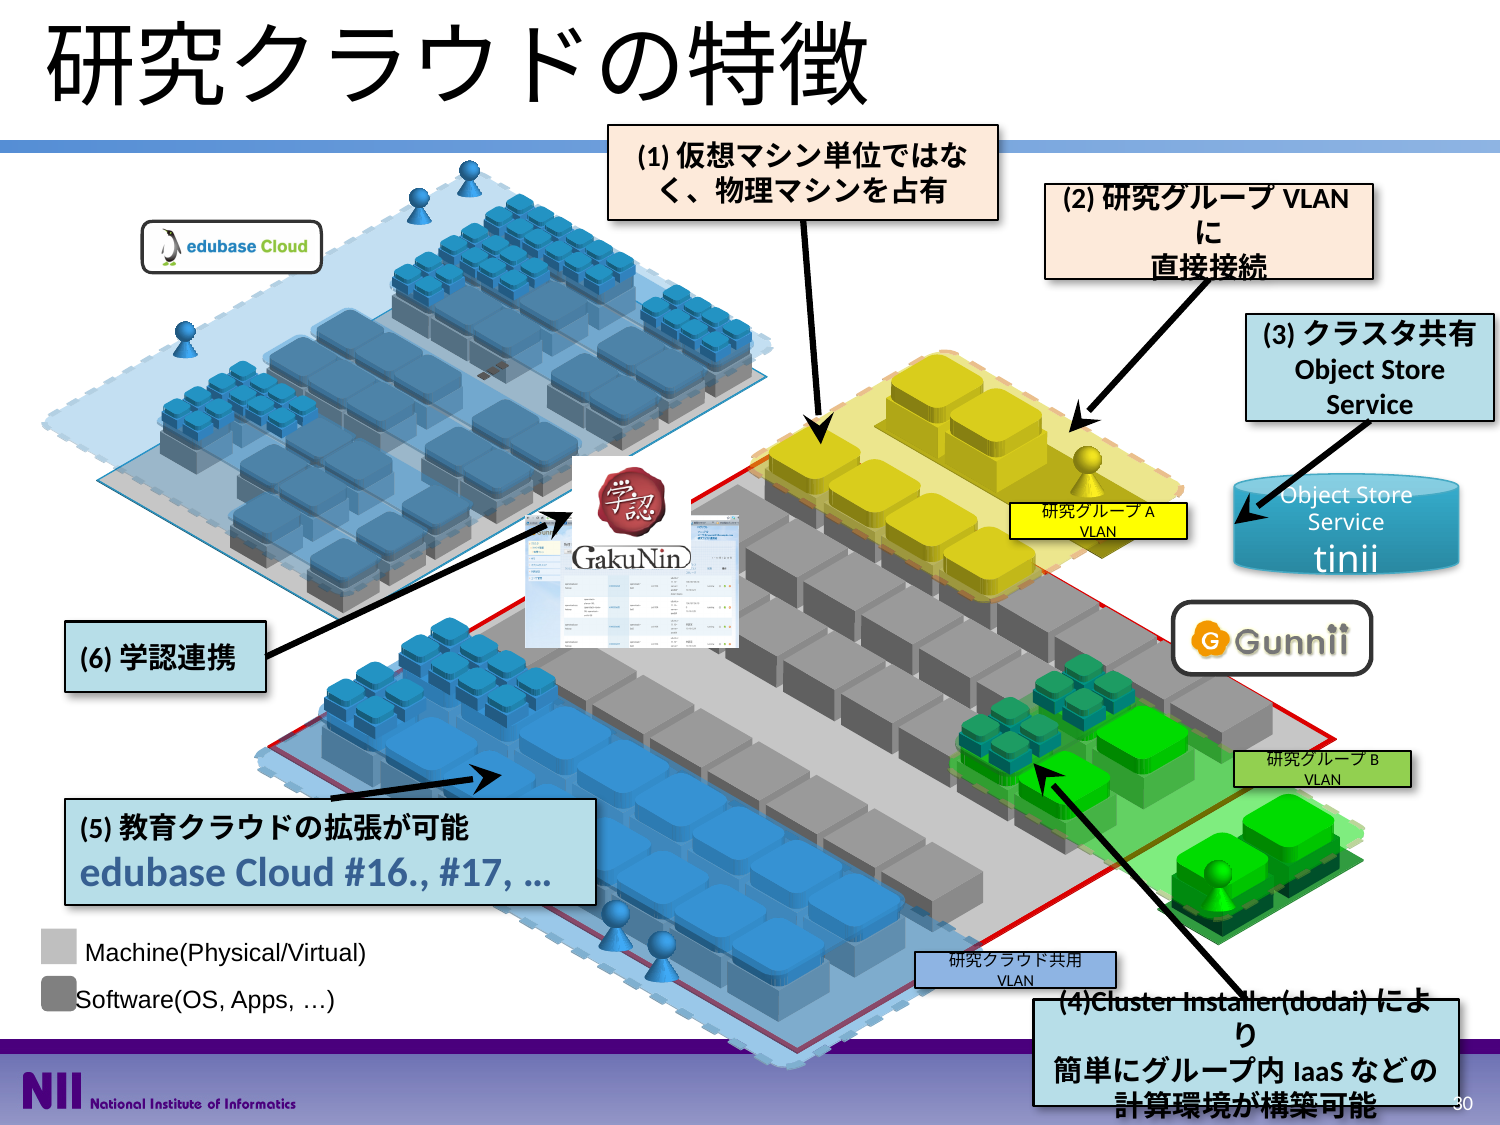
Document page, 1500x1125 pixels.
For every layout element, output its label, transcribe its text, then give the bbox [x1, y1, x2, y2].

text_box (4)Cluster Installer(dodai)により 簡単にグループ内IaaSなどの 計算環境が構築可能 [1031, 997, 1461, 1108]
text_box 研究クラウドの特徴 [29, 0, 1380, 116]
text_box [802, 219, 822, 445]
text_box 研究グループB VLAN [1378, 749, 1413, 789]
text_box (2)研究グループVLANに 直接接続 [1043, 182, 1375, 281]
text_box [1346, 420, 1371, 475]
text_box Machine(Physical/Virtual) [70, 928, 248, 974]
text_box (5)教育クラウドの拡張が可能 edubase Cloud #16., #17, … [63, 797, 248, 907]
text_box GET [1378, 476, 1457, 497]
text_box Object Store Service tinii [1378, 473, 1460, 575]
text_box Software(OS, Apps, …) [60, 975, 248, 1021]
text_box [1068, 278, 1210, 433]
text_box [330, 774, 503, 799]
picture [0, 160, 1500, 1125]
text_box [265, 512, 574, 658]
slide_number 30 [1406, 1089, 1489, 1114]
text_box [1033, 762, 1247, 1000]
text_box [39, 927, 79, 966]
text_box (6)学認連携 [63, 633, 248, 694]
text_box (1)仮想マシン単位ではなく、物理マシンを占有 [606, 123, 1000, 222]
text_box [39, 973, 75, 1014]
text_box (3)クラスタ共有 Object Store Service [1244, 312, 1496, 423]
